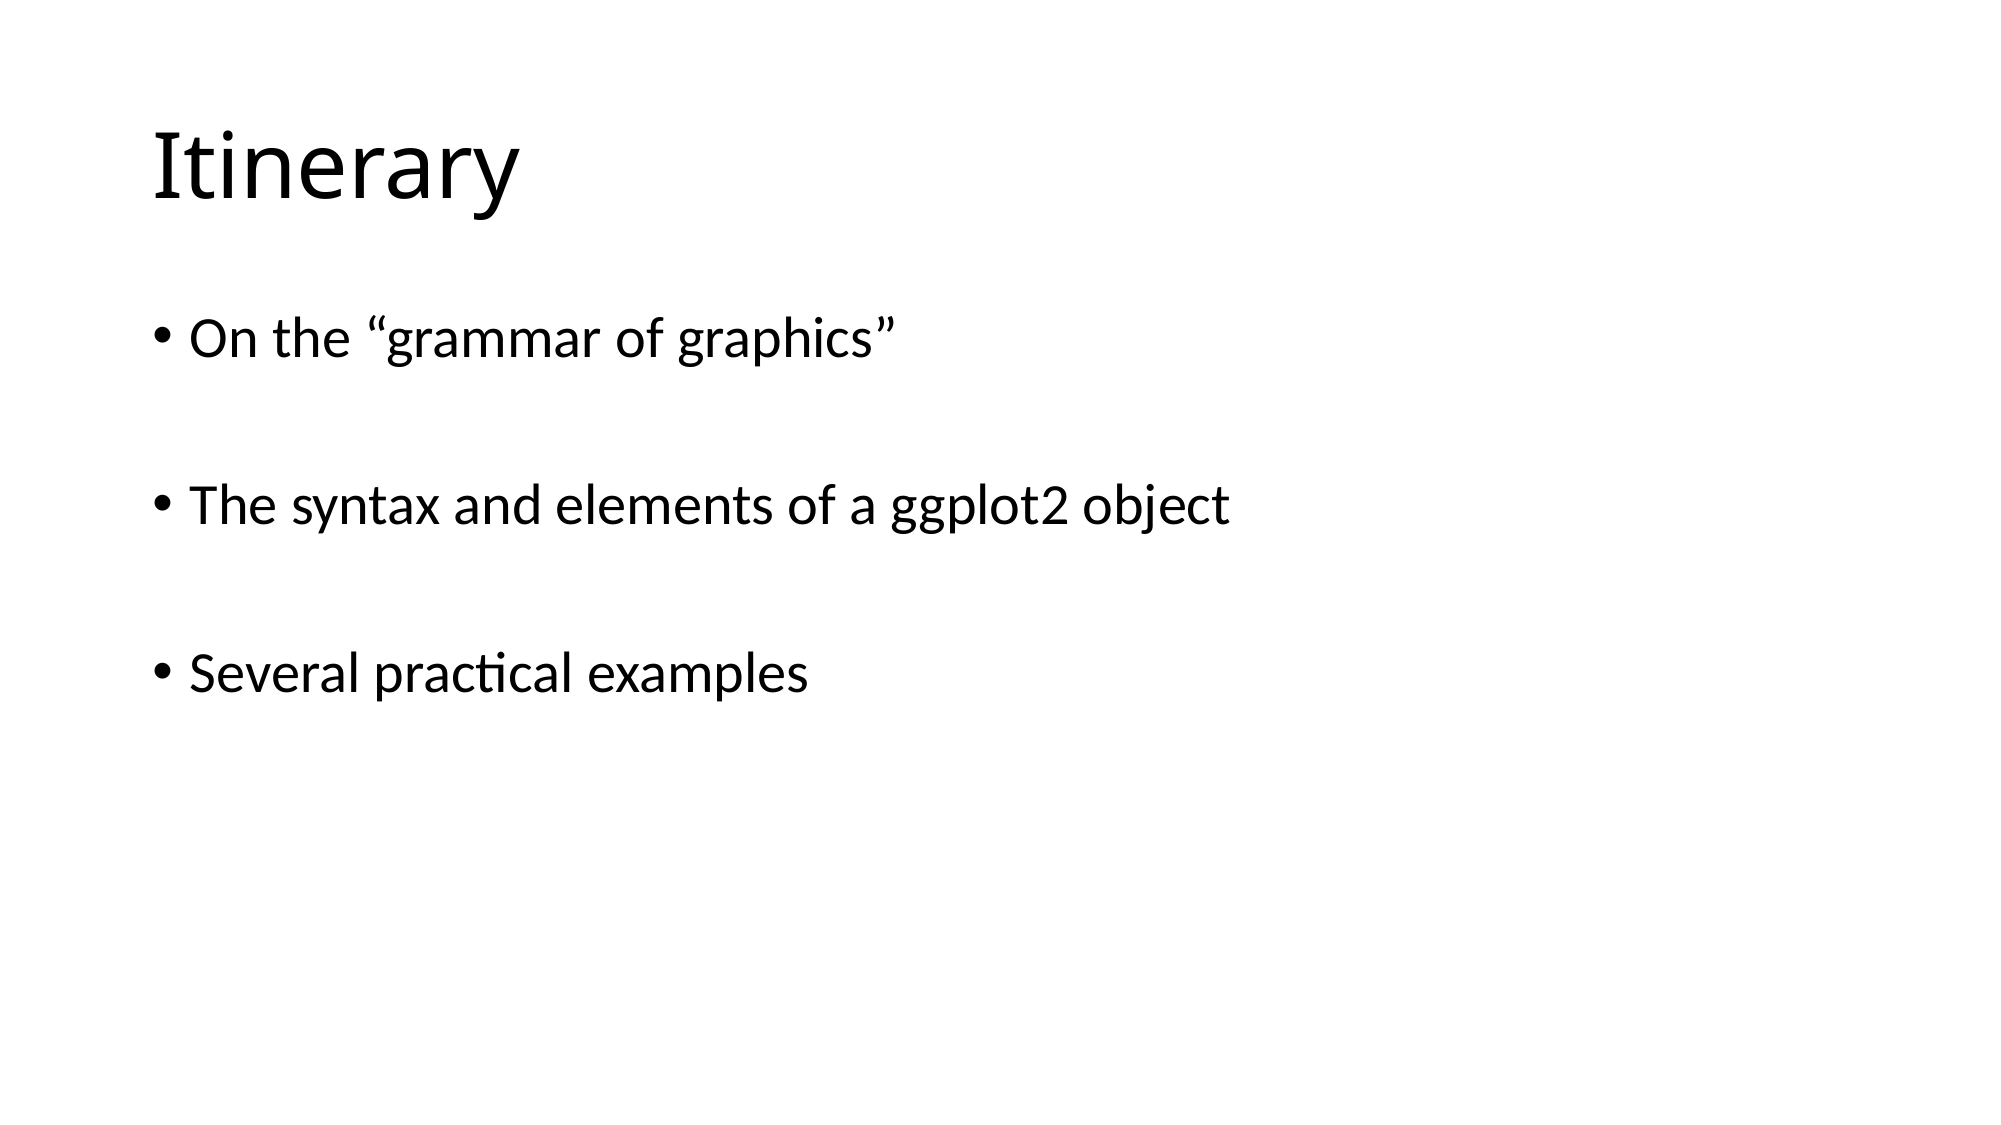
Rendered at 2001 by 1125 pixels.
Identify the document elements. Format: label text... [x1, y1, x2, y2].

title Itinerary [137, 59, 1863, 278]
list On the “grammar of graphics” The syntax and elements of a ggplot2 object Several practical examples [137, 299, 1863, 1014]
